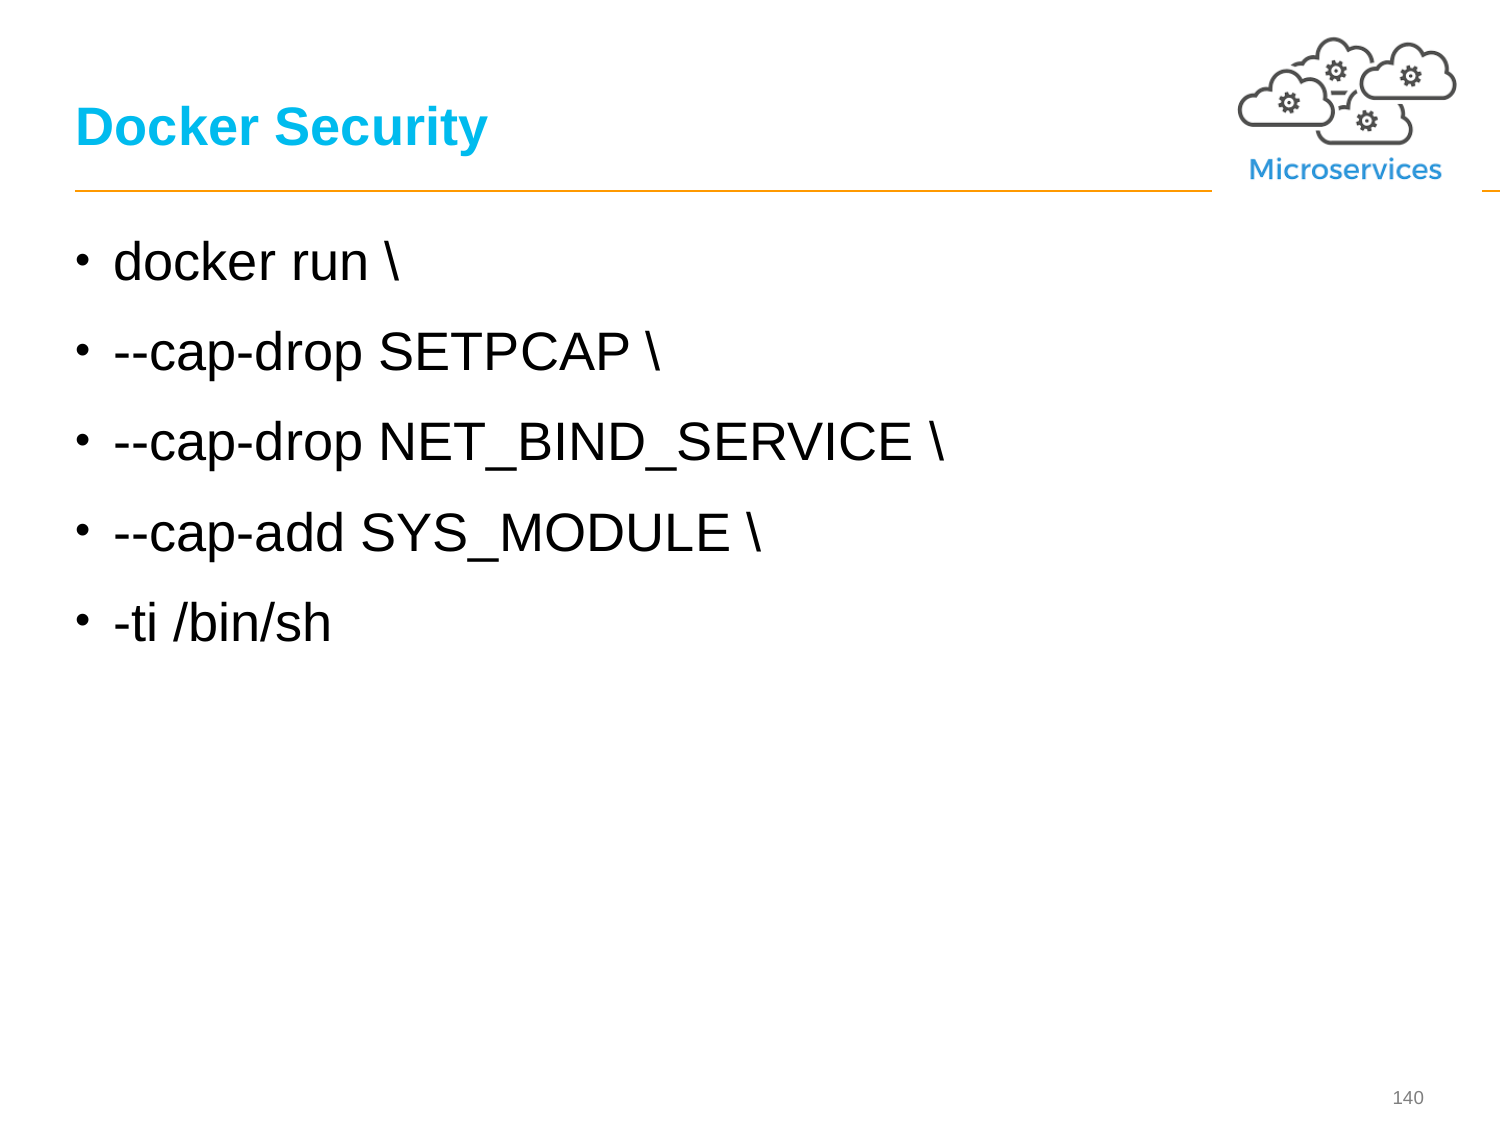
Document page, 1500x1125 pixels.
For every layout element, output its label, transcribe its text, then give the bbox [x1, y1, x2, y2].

title Docker Security [75, 27, 1422, 157]
list docker run \ --cap-drop SETPCAP \ --cap-drop NET_BIND_SERVICE \ --cap-add SYS_MODULE \ -ti /bin/sh [75, 226, 1425, 1050]
picture [1212, 1, 1482, 203]
